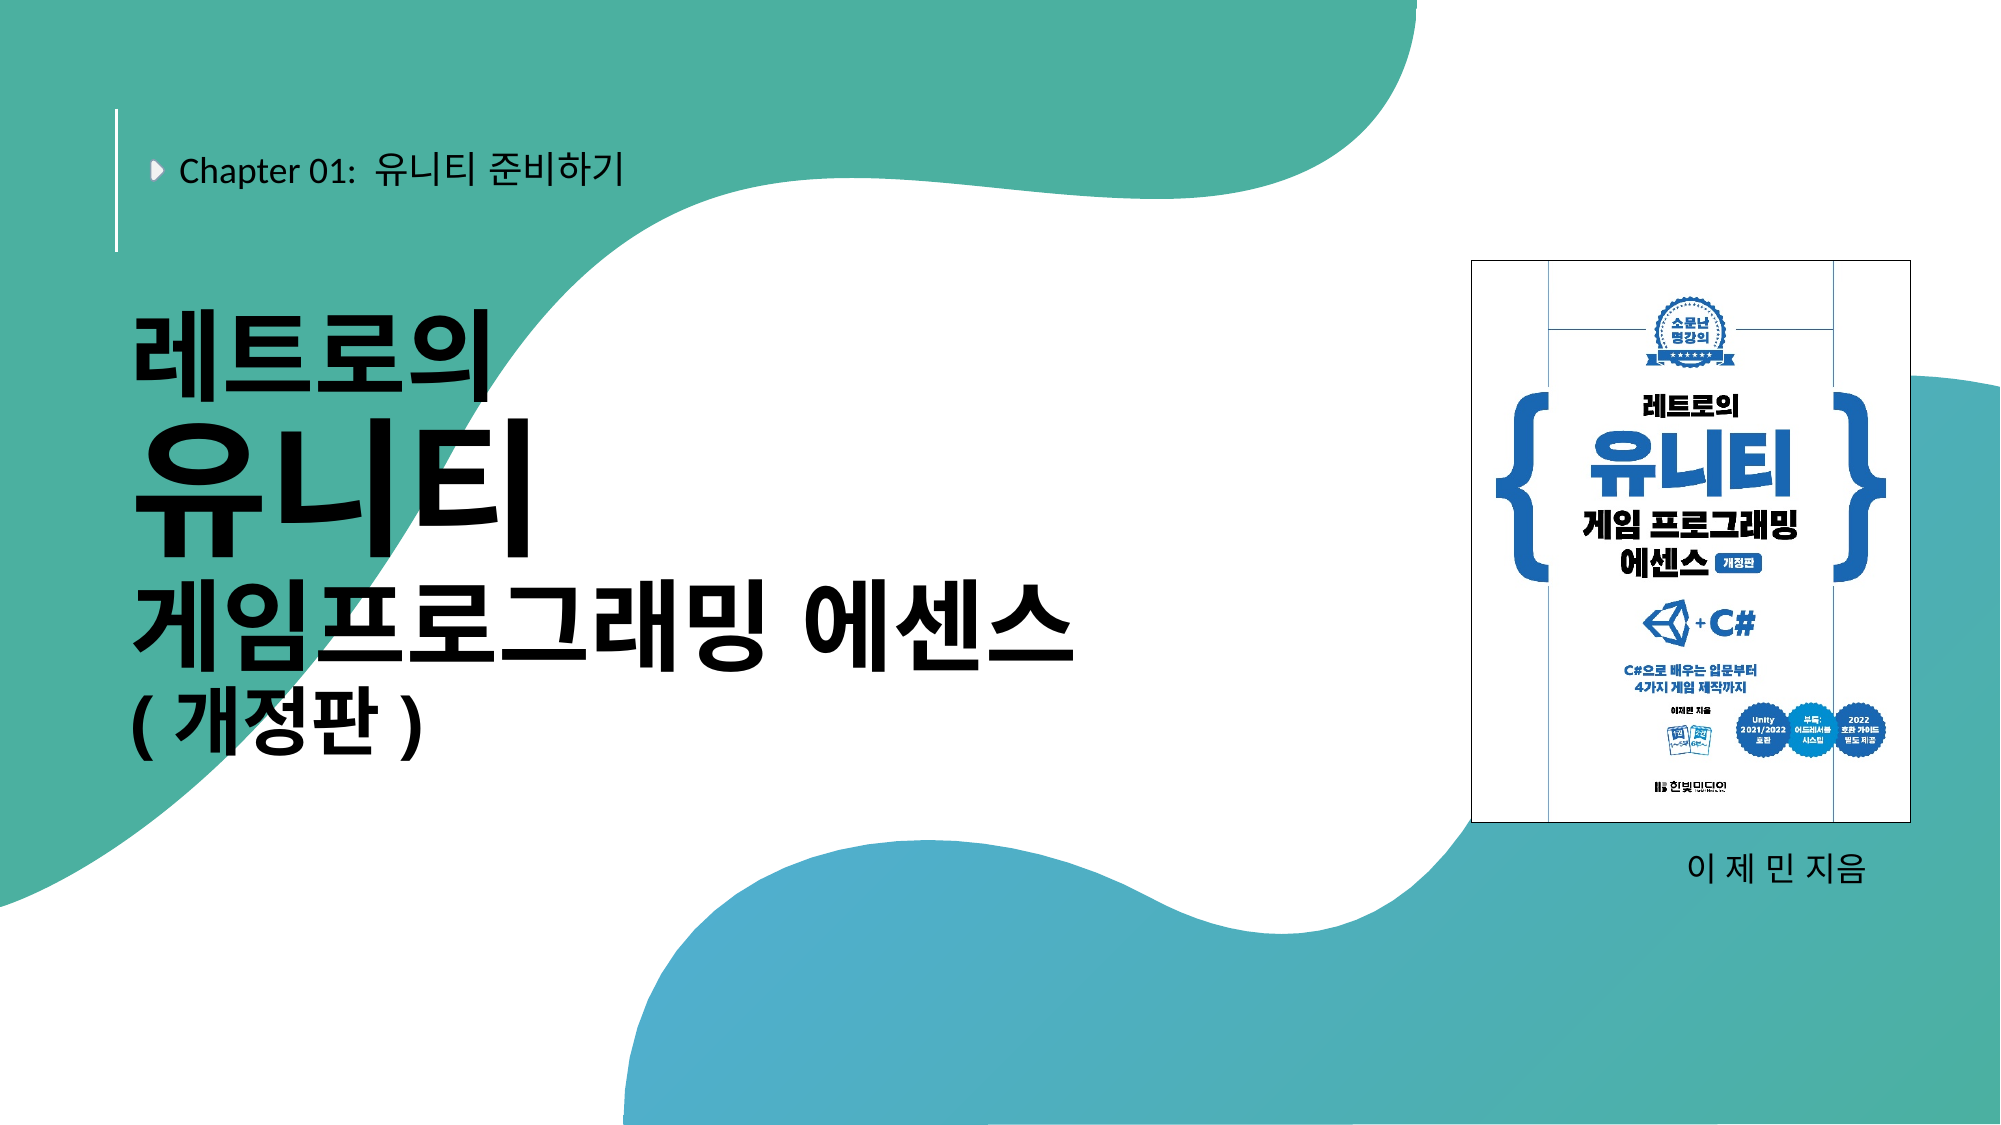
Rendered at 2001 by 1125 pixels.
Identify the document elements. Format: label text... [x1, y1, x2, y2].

text_box Chapter 01: 유니티 준비하기 [164, 138, 1611, 199]
picture [1471, 260, 1911, 823]
subtitle 이 제 민 지음 [1345, 832, 1882, 1009]
title 레트로의 유니티 게임프로그래밍 에센스 (개정판) [115, 292, 1318, 882]
text_box [150, 159, 164, 182]
